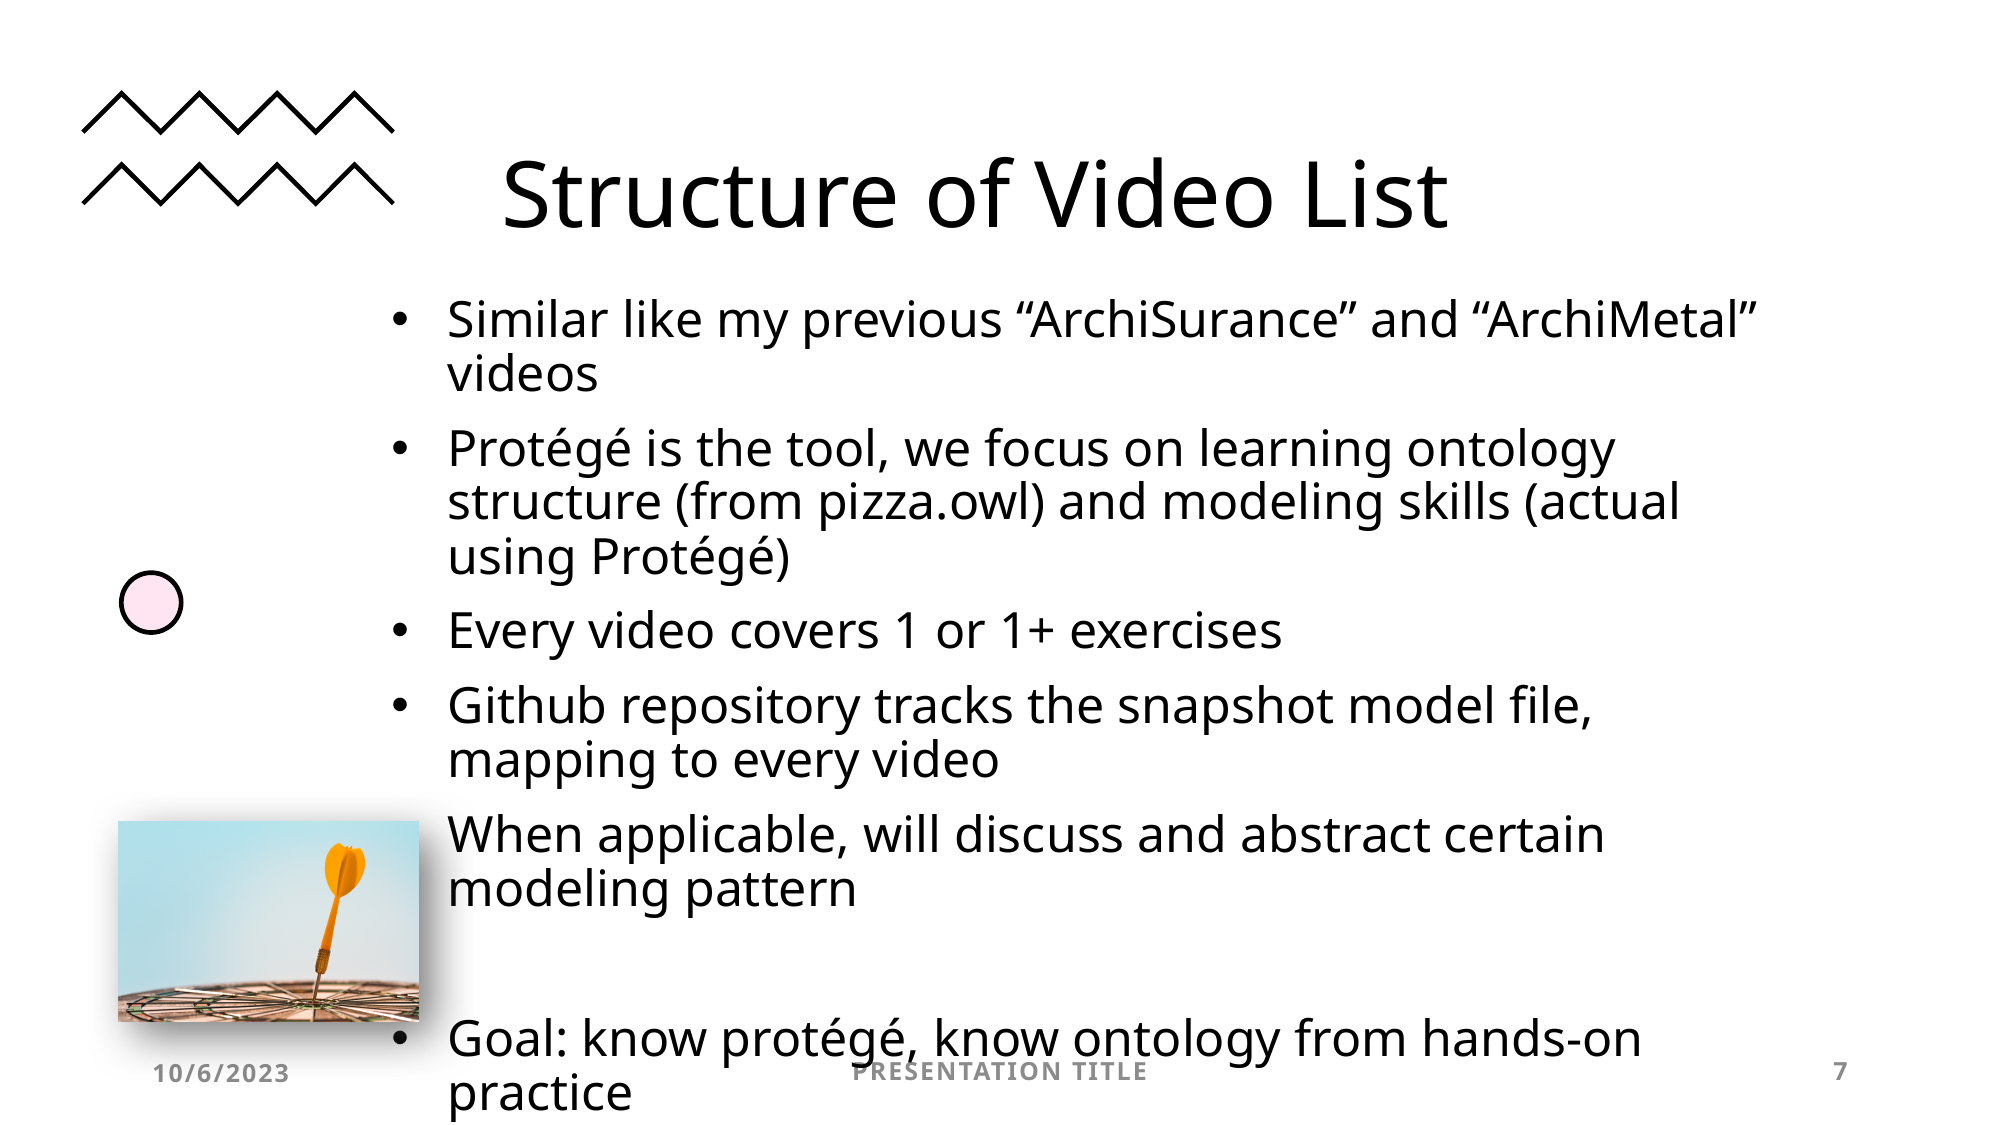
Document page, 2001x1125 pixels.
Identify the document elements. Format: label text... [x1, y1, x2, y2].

footer PRESENTATION TITLE [662, 1042, 1338, 1103]
title Structure of Video List [486, 64, 1833, 255]
slide_number 7 [1412, 1042, 1863, 1103]
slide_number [137, 1042, 588, 1103]
picture [118, 821, 419, 1022]
list Similar like my previous “ArchiSurance” and “ArchiMetal” videos Protégé is the tool, we focus on learning ontology structure (from pizza.owl) and modeling skills (actual using Protégé) Every video covers 1 or 1+ exercises Github repository tracks the snapshot model file, mapping to every video When applicable, will discuss and abstract certain modeling pattern Goal: know protégé, know ontology from hands-on practice [376, 286, 1833, 1001]
